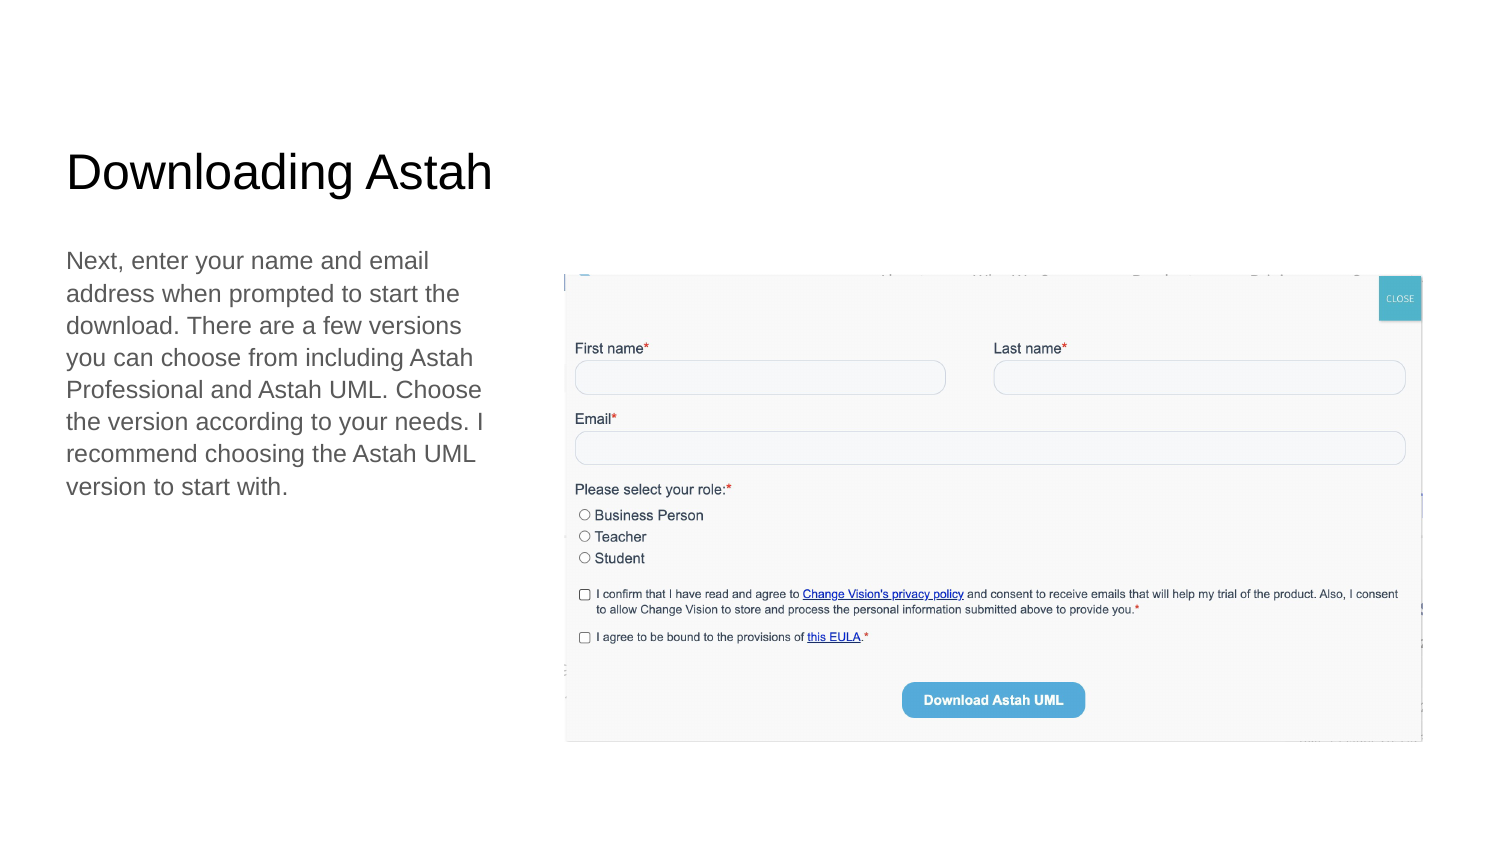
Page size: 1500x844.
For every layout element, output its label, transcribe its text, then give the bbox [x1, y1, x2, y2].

picture [563, 274, 1424, 742]
list Next, enter your name and email address when prompted to start the download. There are a few versions you can choose from including Astah Professional and Astah UML. Choose the version according to your needs. I recommend choosing the Astah UML version to start with. [51, 227, 512, 750]
title Downloading Astah [51, 91, 512, 216]
